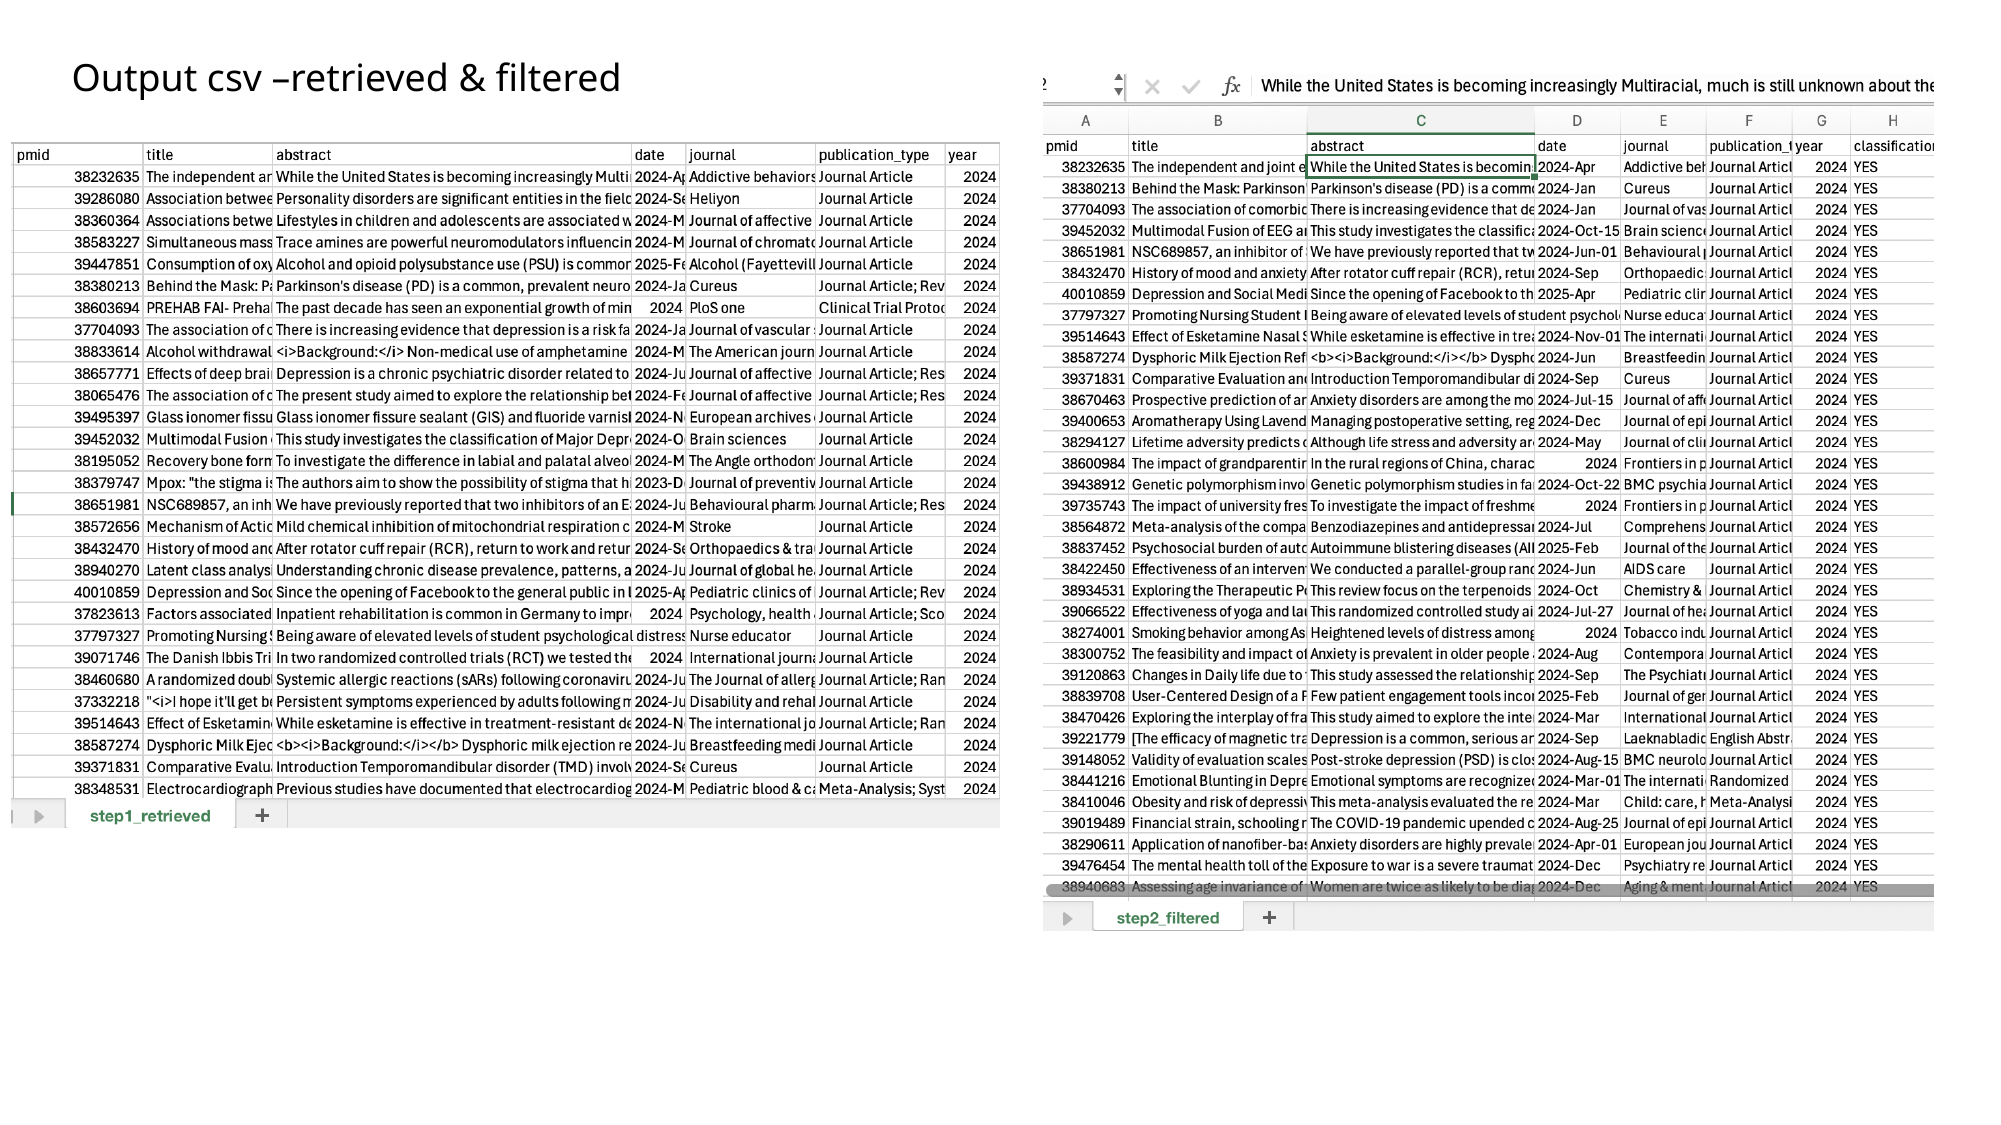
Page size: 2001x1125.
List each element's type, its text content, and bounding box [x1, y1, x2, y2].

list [11, 142, 1001, 828]
text_box Output csv –retrieved & filtered [56, 46, 637, 107]
picture [1042, 74, 1934, 932]
